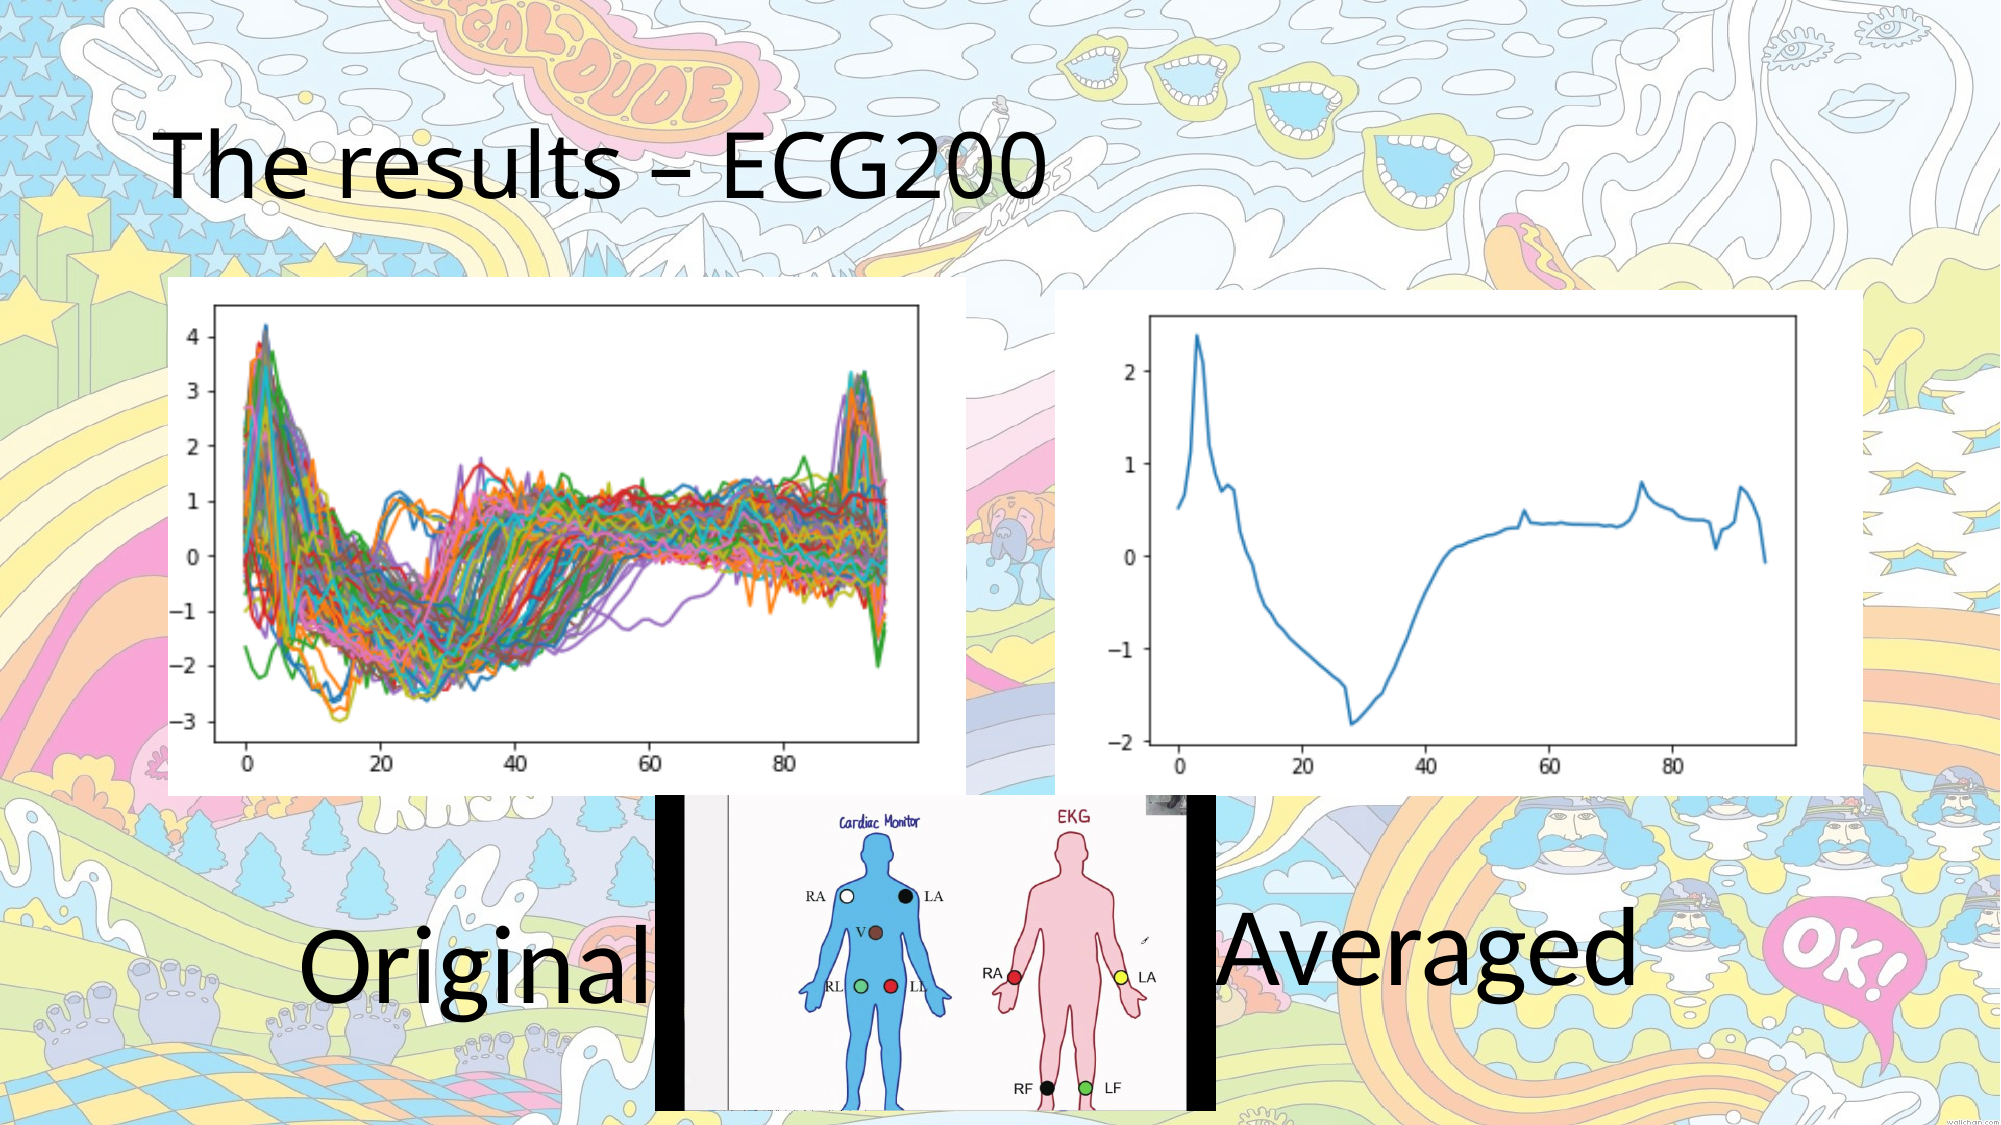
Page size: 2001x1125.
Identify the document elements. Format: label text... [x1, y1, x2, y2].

text_box Original [283, 883, 655, 1034]
picture [655, 290, 1863, 1111]
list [168, 277, 966, 796]
text_box Averaged [1216, 865, 1658, 1016]
title The results – ECG200 [137, 59, 1863, 278]
